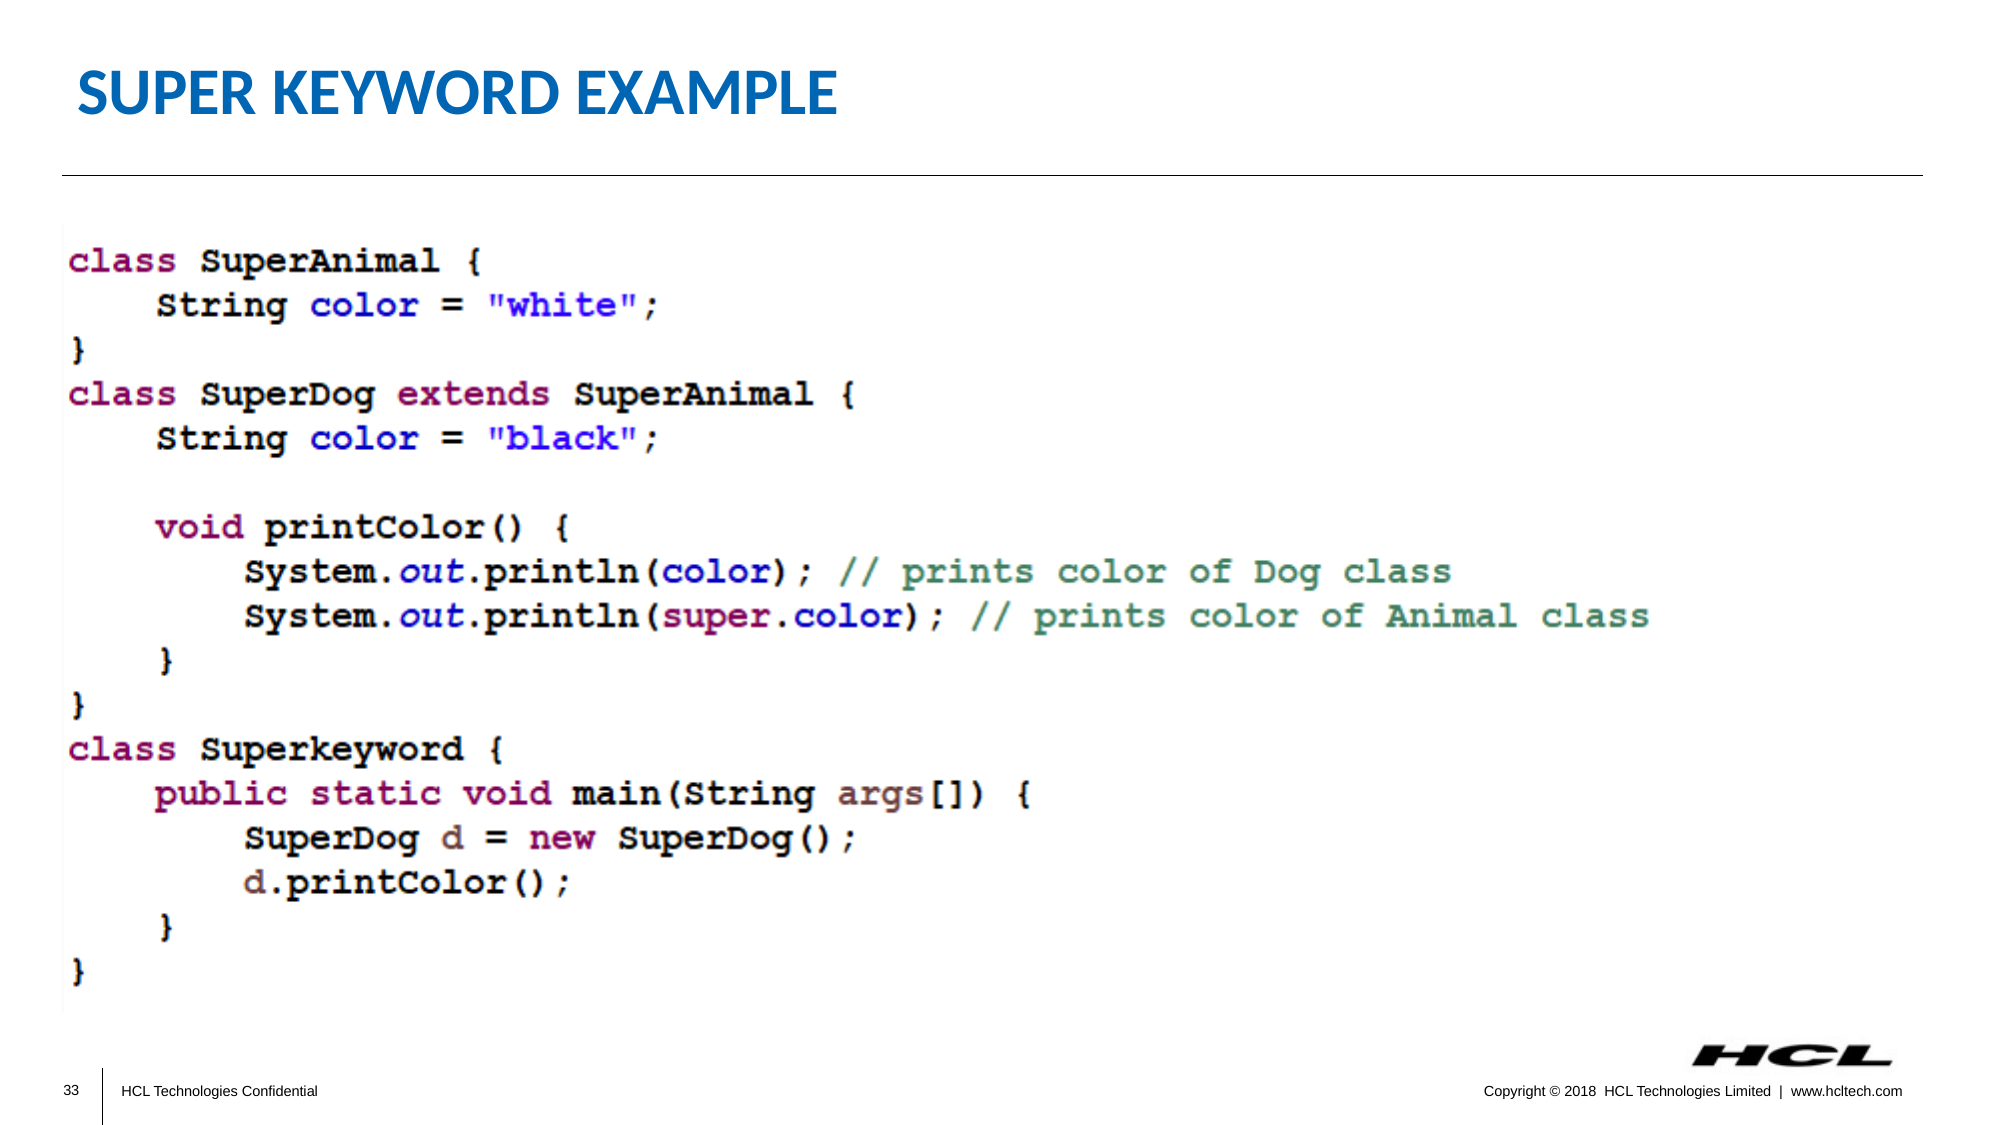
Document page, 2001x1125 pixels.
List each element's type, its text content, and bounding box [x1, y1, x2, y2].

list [62, 224, 1675, 1013]
picture [1660, 1024, 1924, 1080]
title Super Keyword Example [62, 42, 1781, 144]
